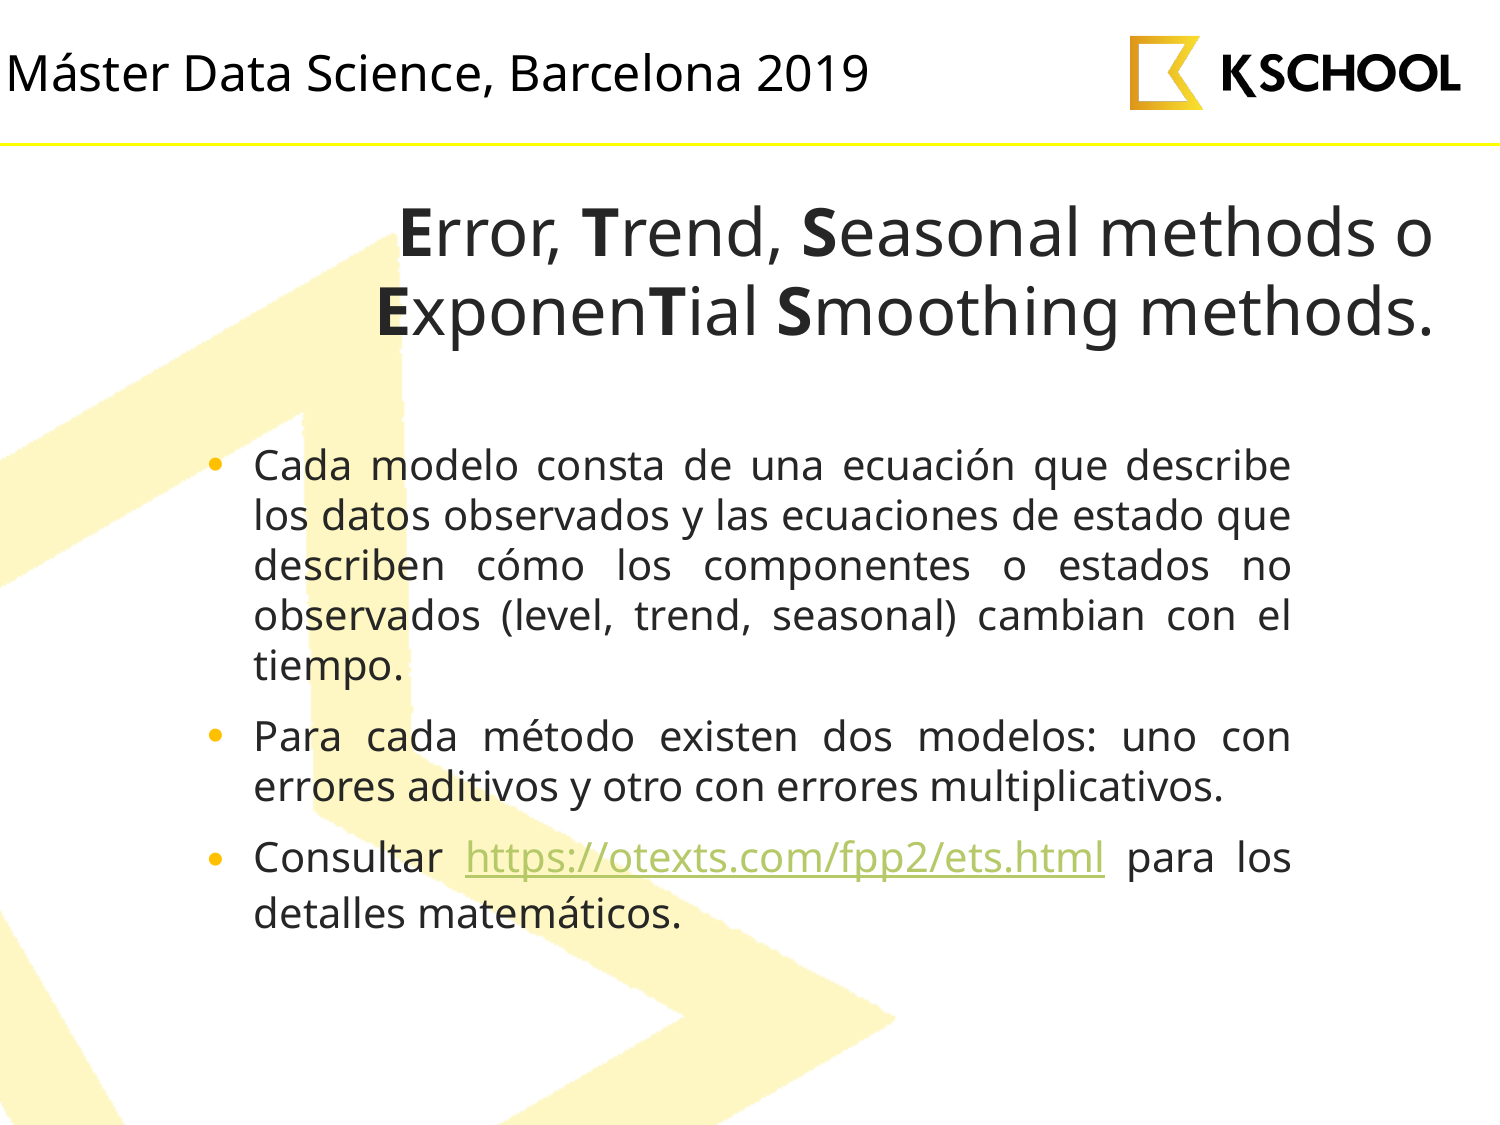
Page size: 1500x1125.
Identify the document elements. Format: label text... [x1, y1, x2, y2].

picture [1121, 23, 1473, 120]
title Error, Trend, Seasonal methods o ExponenTial Smoothing methods. [49, 181, 1451, 303]
list Cada modelo consta de una ecuación que describe los datos observados y las ecuaciones de estado que describen cómo los componentes o estados no observados (level, trend, seasonal) cambian con el tiempo. Para cada método existen dos modelos: uno con errores aditivos y otro con errores multiplicativos. Consultar https://otexts.com/fpp2/ets.html para los detalles matemáticos. [192, 431, 1308, 997]
picture [0, 188, 919, 1125]
